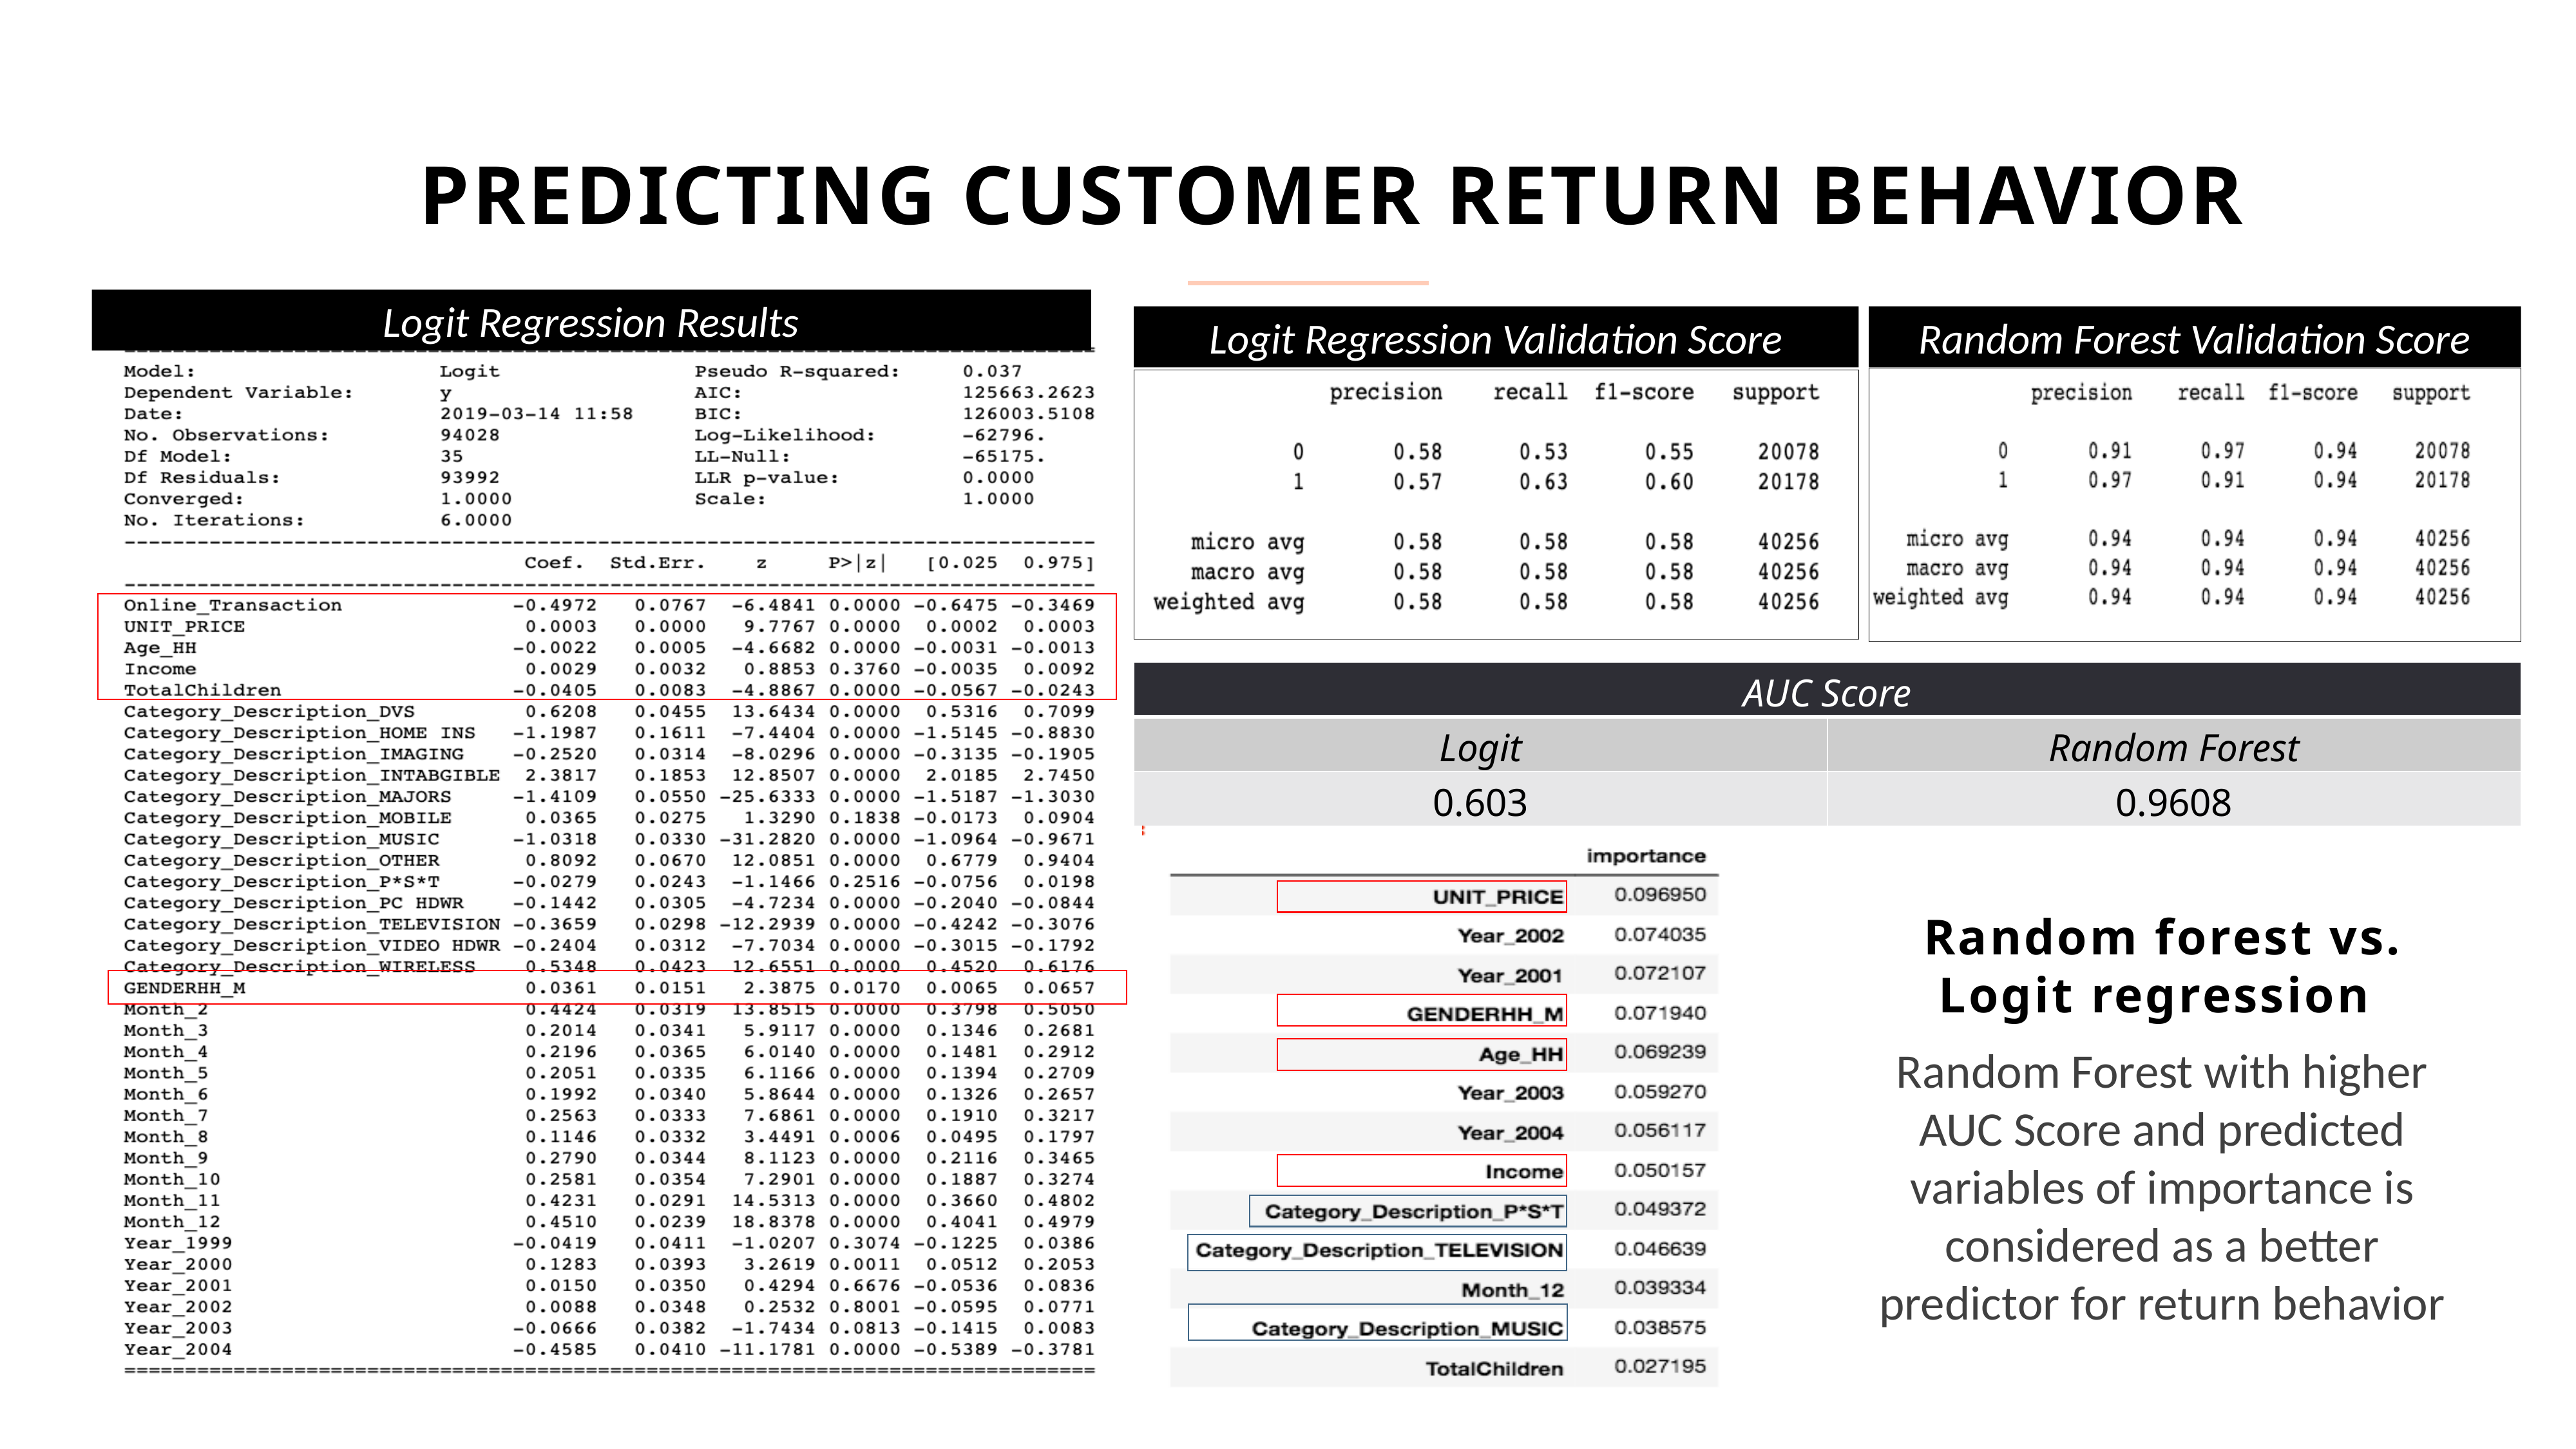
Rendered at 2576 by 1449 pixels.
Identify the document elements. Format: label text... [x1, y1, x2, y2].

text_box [1869, 306, 2521, 642]
table_cell Random Forest [1828, 719, 2521, 771]
table_cell Logit [1137, 719, 1827, 771]
text_box Random forest vs. Logit regression [1914, 901, 2411, 1027]
table_cell 0.603 [1137, 772, 1827, 826]
text_box Random Forest with higher AUC Score and predicted variables of importance is considered as a better predictor for return behavior [1858, 1035, 2466, 1335]
picture [1142, 826, 1755, 1392]
text_box PREDICTING CUSTOMER RETURN BEHAVIOR [409, 141, 2255, 246]
table_cell 0.9608 [1828, 772, 2521, 826]
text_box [1134, 306, 1859, 639]
table_header AUC Score [1137, 663, 2521, 715]
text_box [91, 289, 1137, 1392]
